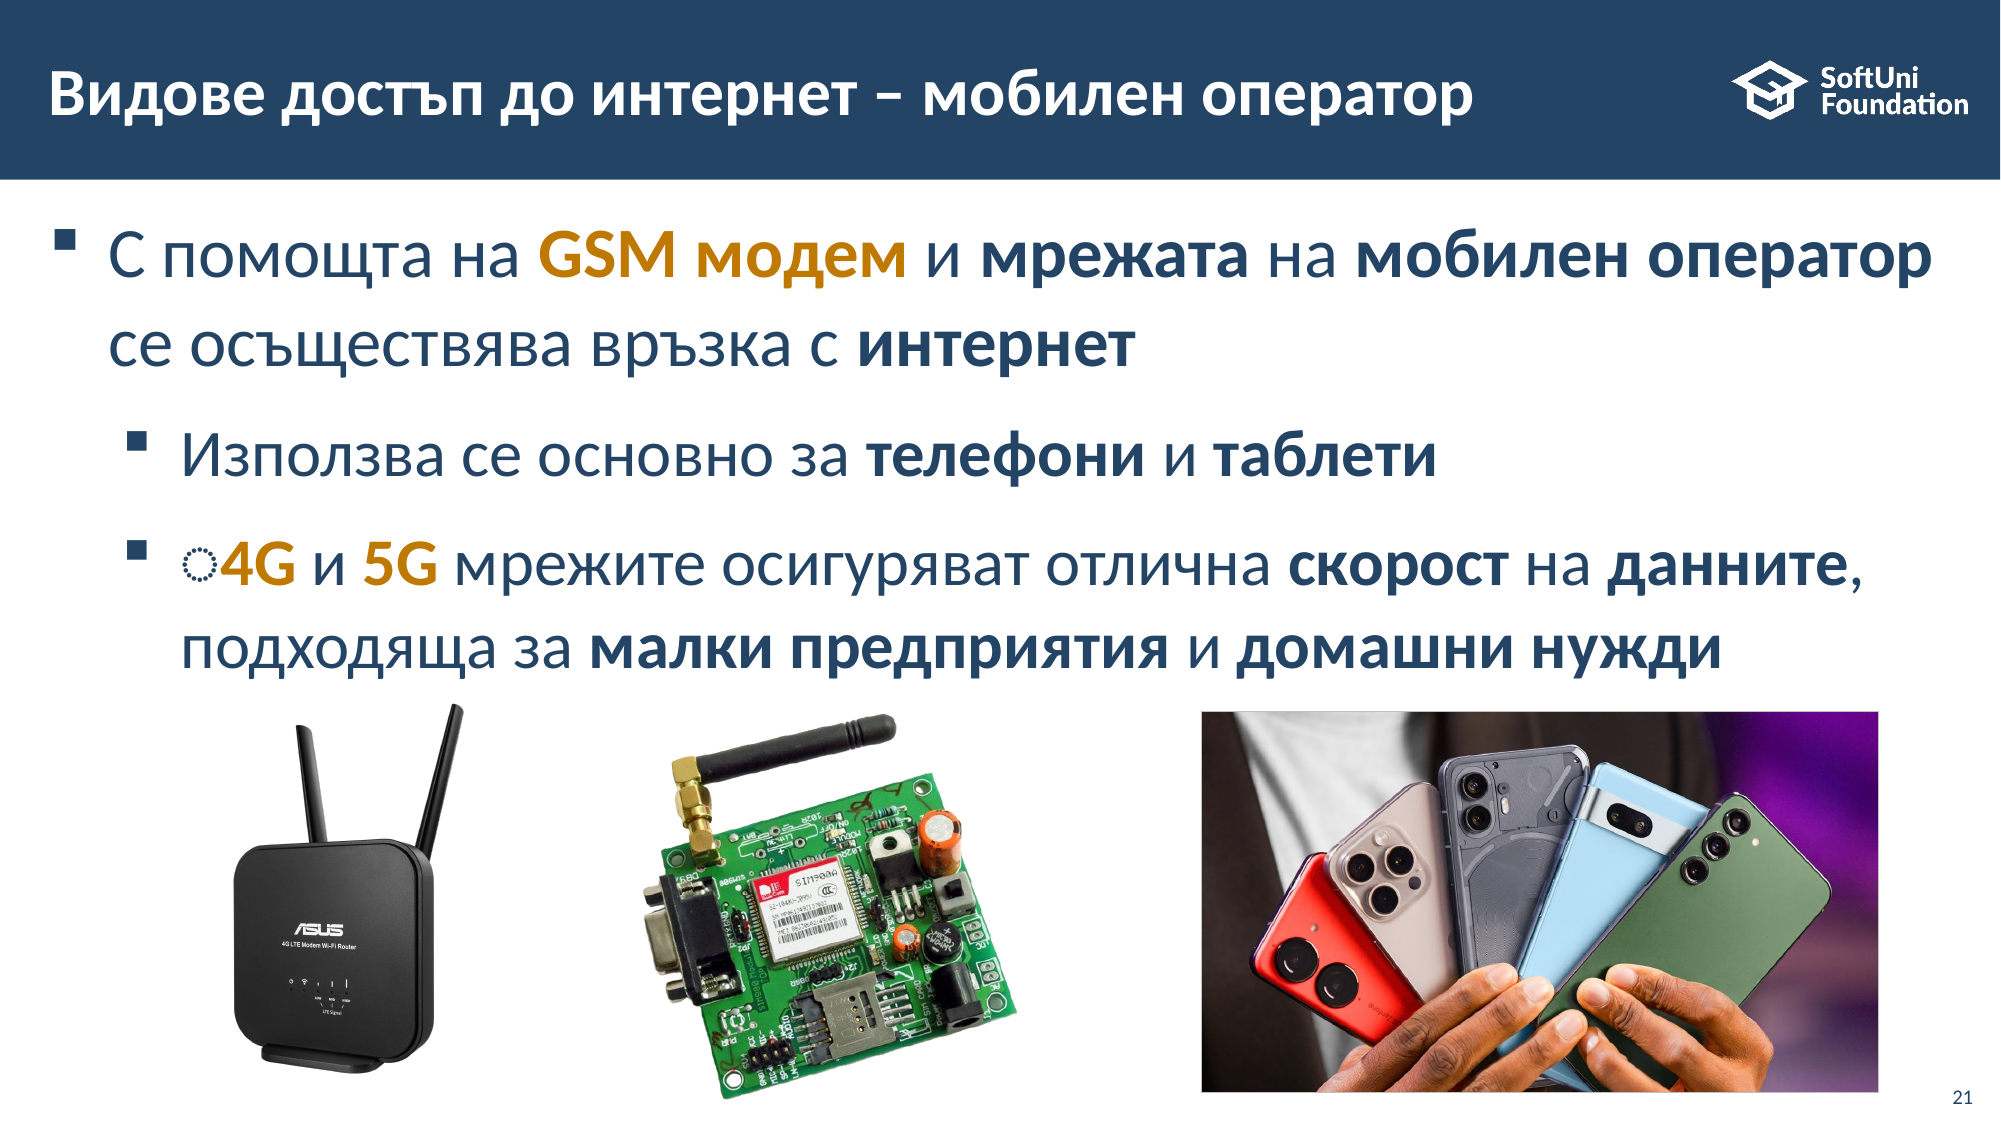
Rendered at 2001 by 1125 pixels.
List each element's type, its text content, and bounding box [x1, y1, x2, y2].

picture [586, 679, 1039, 1125]
picture [1731, 60, 1968, 120]
picture [1200, 711, 1879, 1093]
list С помощта на GSM модем и мрежата на мобилен оператор се осъществява връзка с интернет Използва се основно за телефони и таблети ͏4G и 5G мрежите осигуряват отлична скорост на данните, подходяща за малки предприятия и домашни нужди [31, 196, 1970, 1104]
picture [143, 683, 555, 1095]
title Видове достъп до интернет – мобилен оператор [31, 16, 1716, 162]
slide_number 21 [1927, 1067, 1989, 1117]
